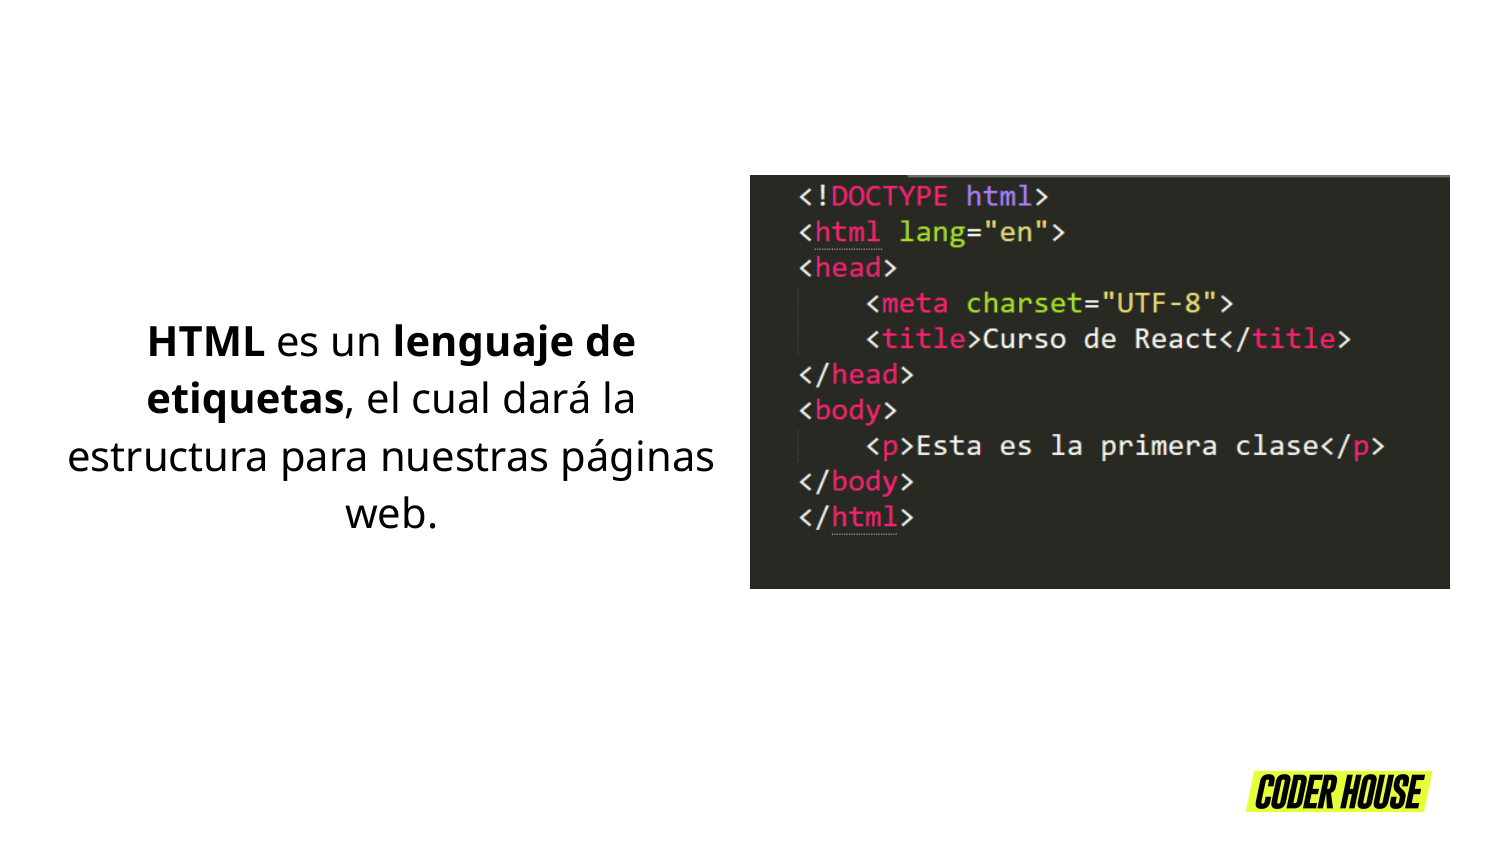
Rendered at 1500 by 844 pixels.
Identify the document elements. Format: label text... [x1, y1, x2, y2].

picture [749, 175, 1451, 589]
picture [1241, 764, 1437, 819]
text_box HTML es un lenguaje de etiquetas, el cual dará la estructura para nuestras páginas web. [33, 175, 751, 668]
